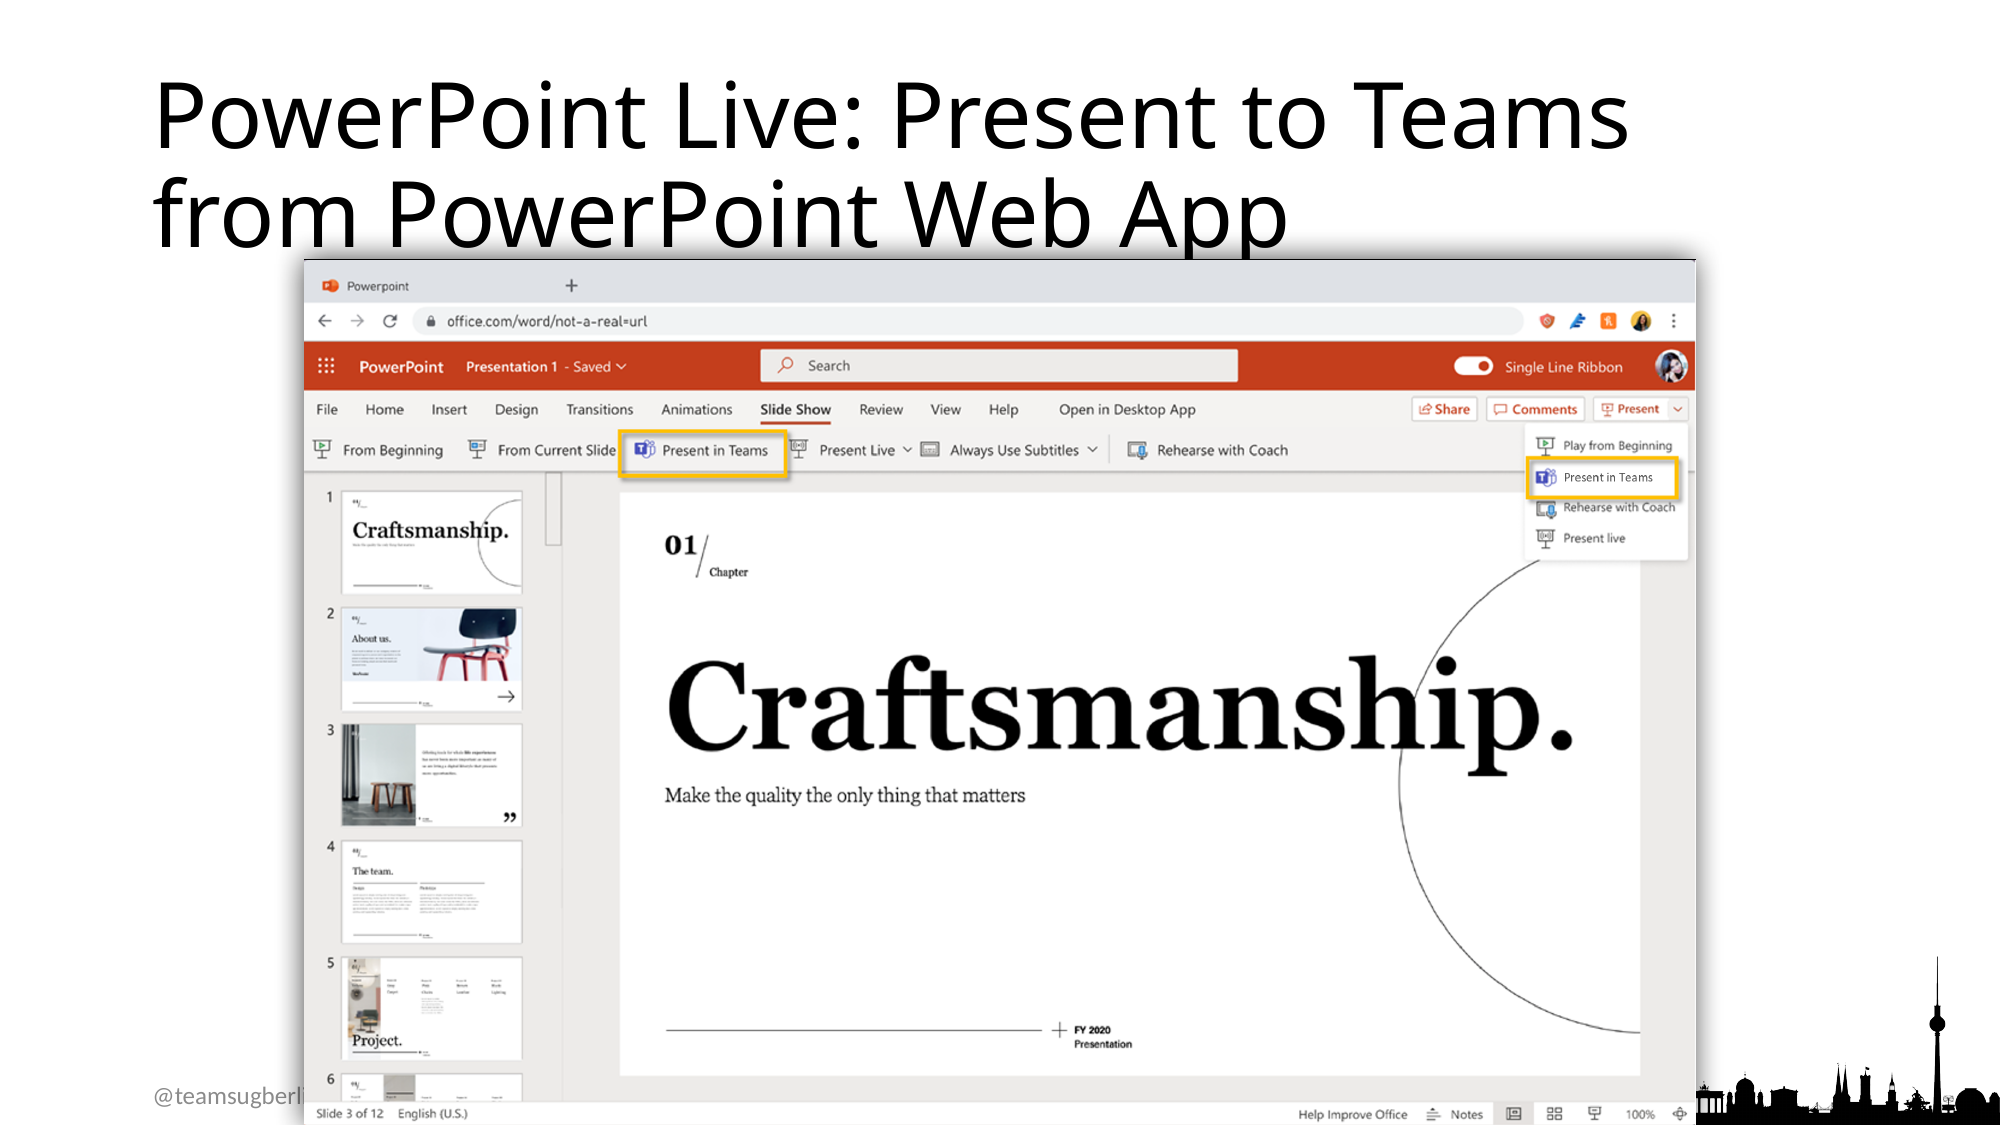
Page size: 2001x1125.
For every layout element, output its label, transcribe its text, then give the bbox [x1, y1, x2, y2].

picture [304, 259, 2000, 1125]
title PowerPoint Live: Present to Teams from PowerPoint Web App [137, 59, 1863, 278]
